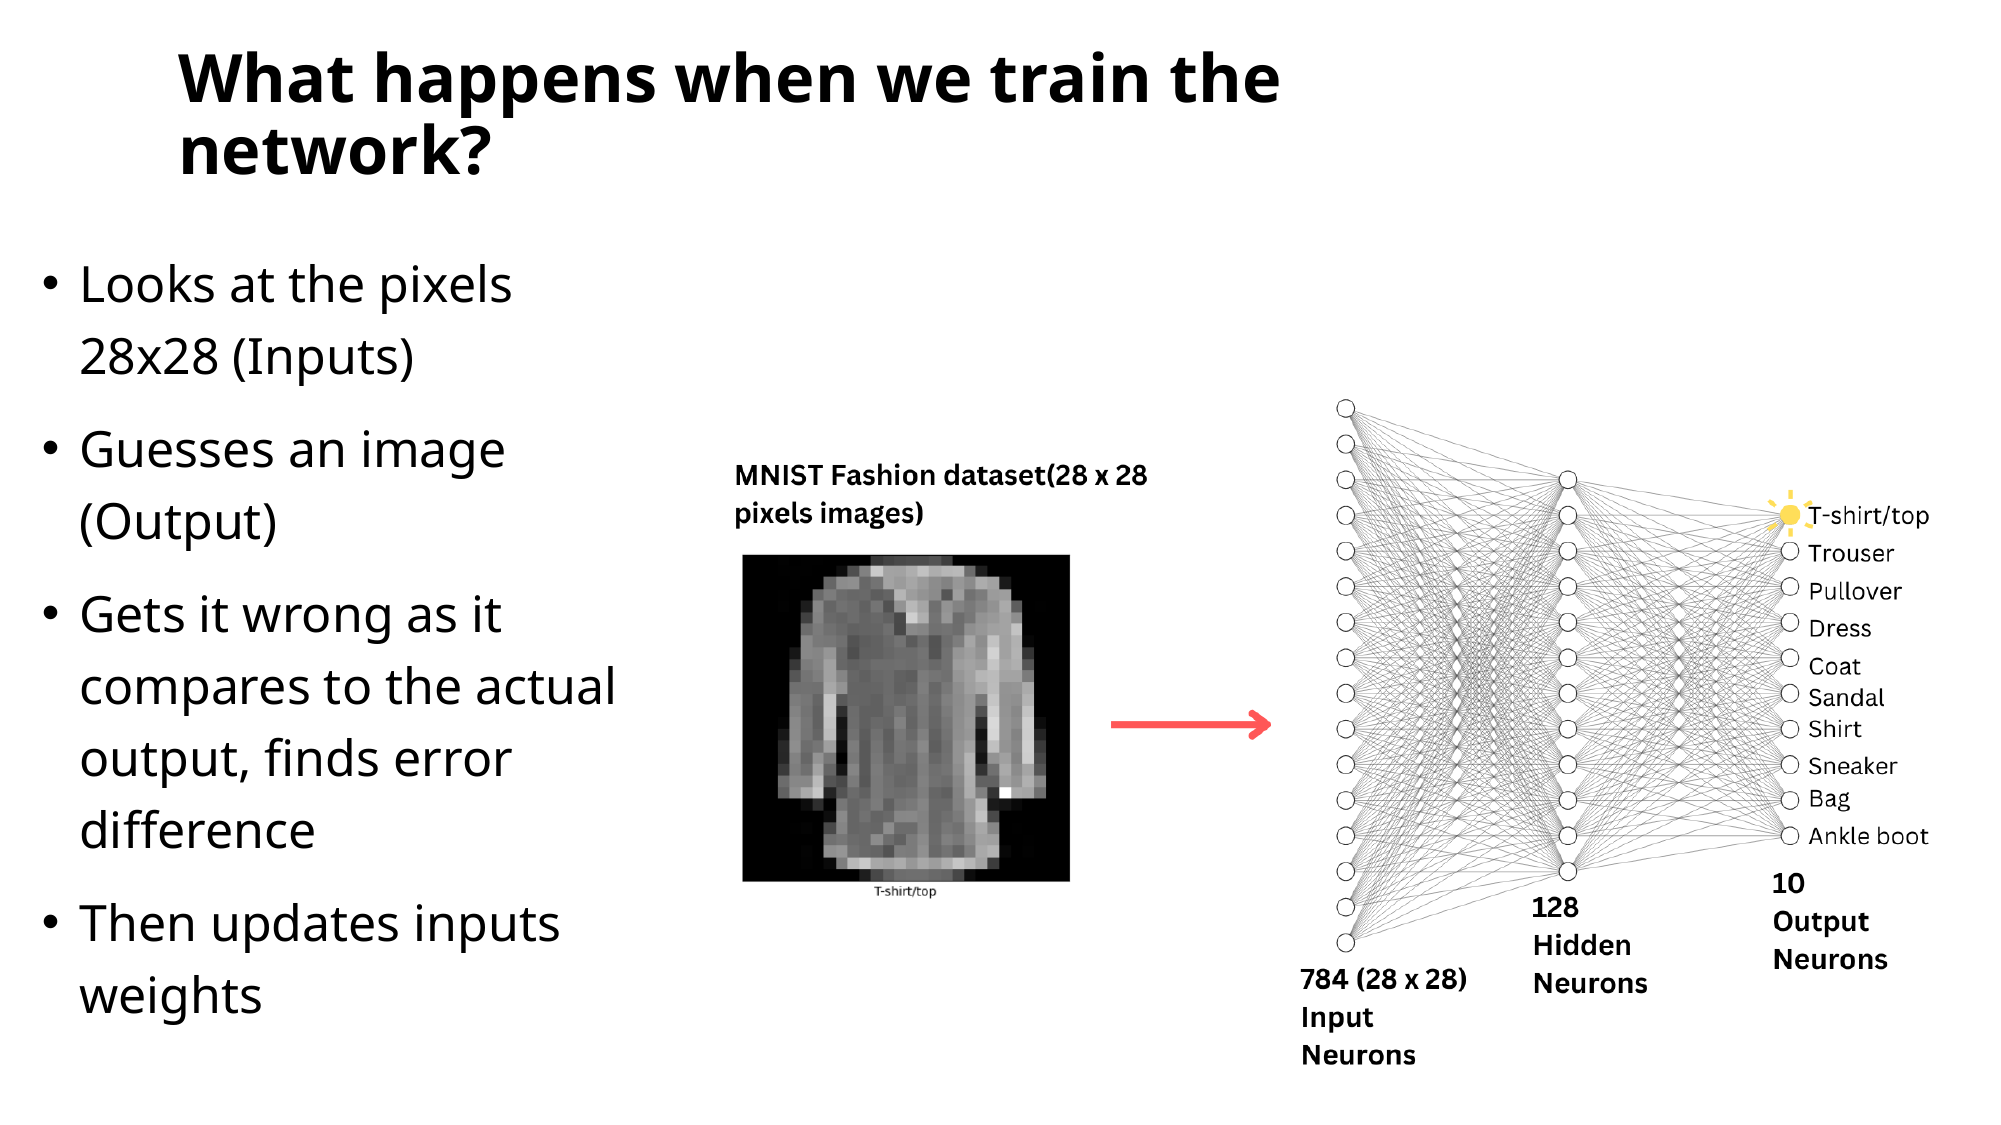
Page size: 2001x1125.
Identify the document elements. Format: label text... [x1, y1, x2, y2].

picture [656, 350, 2000, 1112]
title What happens when we train the network? [163, 40, 1622, 197]
list Looks at the pixels 28x28 (Inputs) Guesses an image (Output) Gets it wrong as it compares to the actual output, finds error difference Then updates inputs weights [26, 233, 680, 1084]
